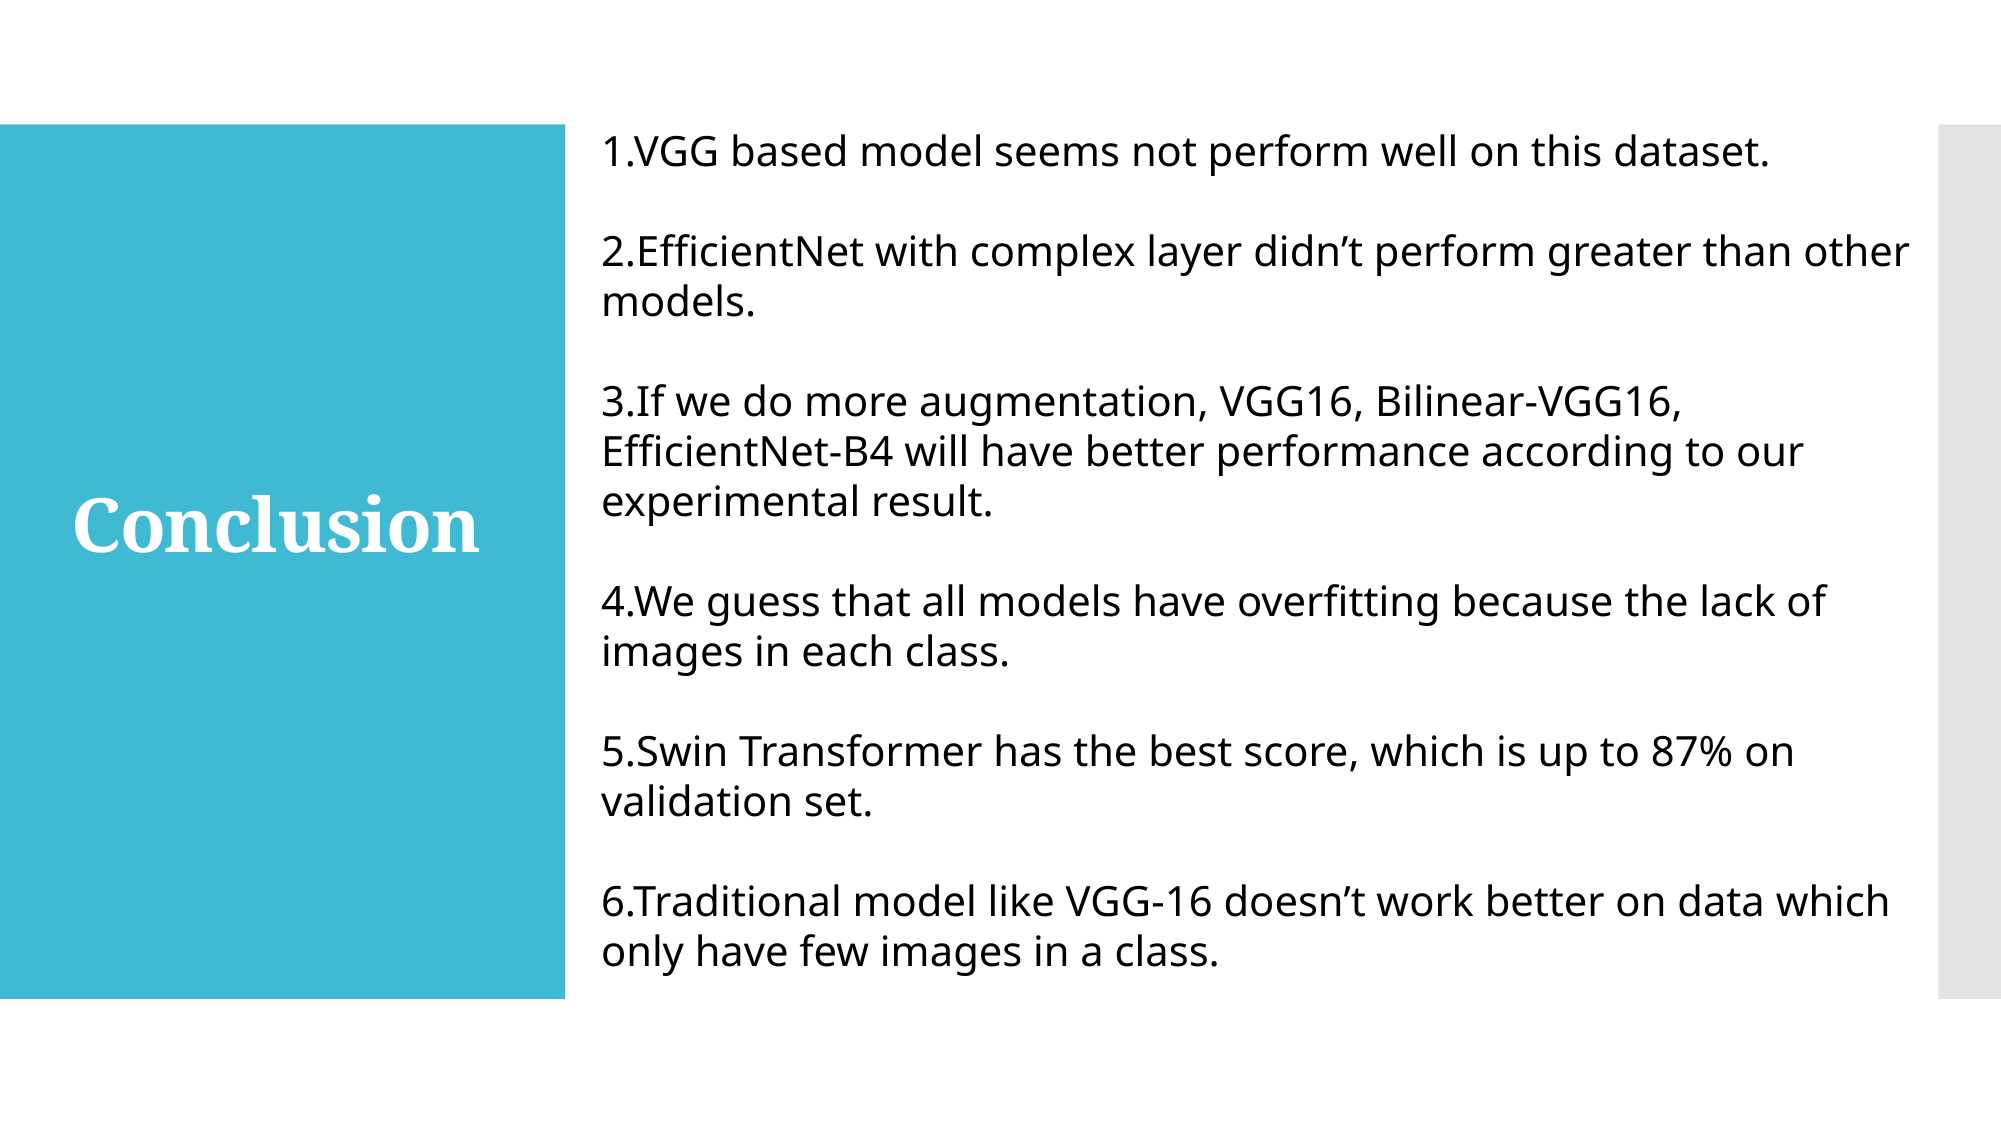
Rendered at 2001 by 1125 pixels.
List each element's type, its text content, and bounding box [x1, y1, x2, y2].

title Conclusion [34, 235, 518, 991]
text_box 1.VGG based model seems not perform well on this dataset. 2.EfficientNet with complex layer didn’t perform greater than other models. 3.If we do more augmentation, VGG16, Bilinear-VGG16, EfficientNet-B4 will have better performance according to our experimental result. 4.We guess that all models have overfitting because the lack of images in each class. 5.Swin Transformer has the best score, which is up to 87% on validation set. 6.Traditional model like VGG-16 doesn’t work better on data which only have few images in a class. [586, 117, 1941, 983]
